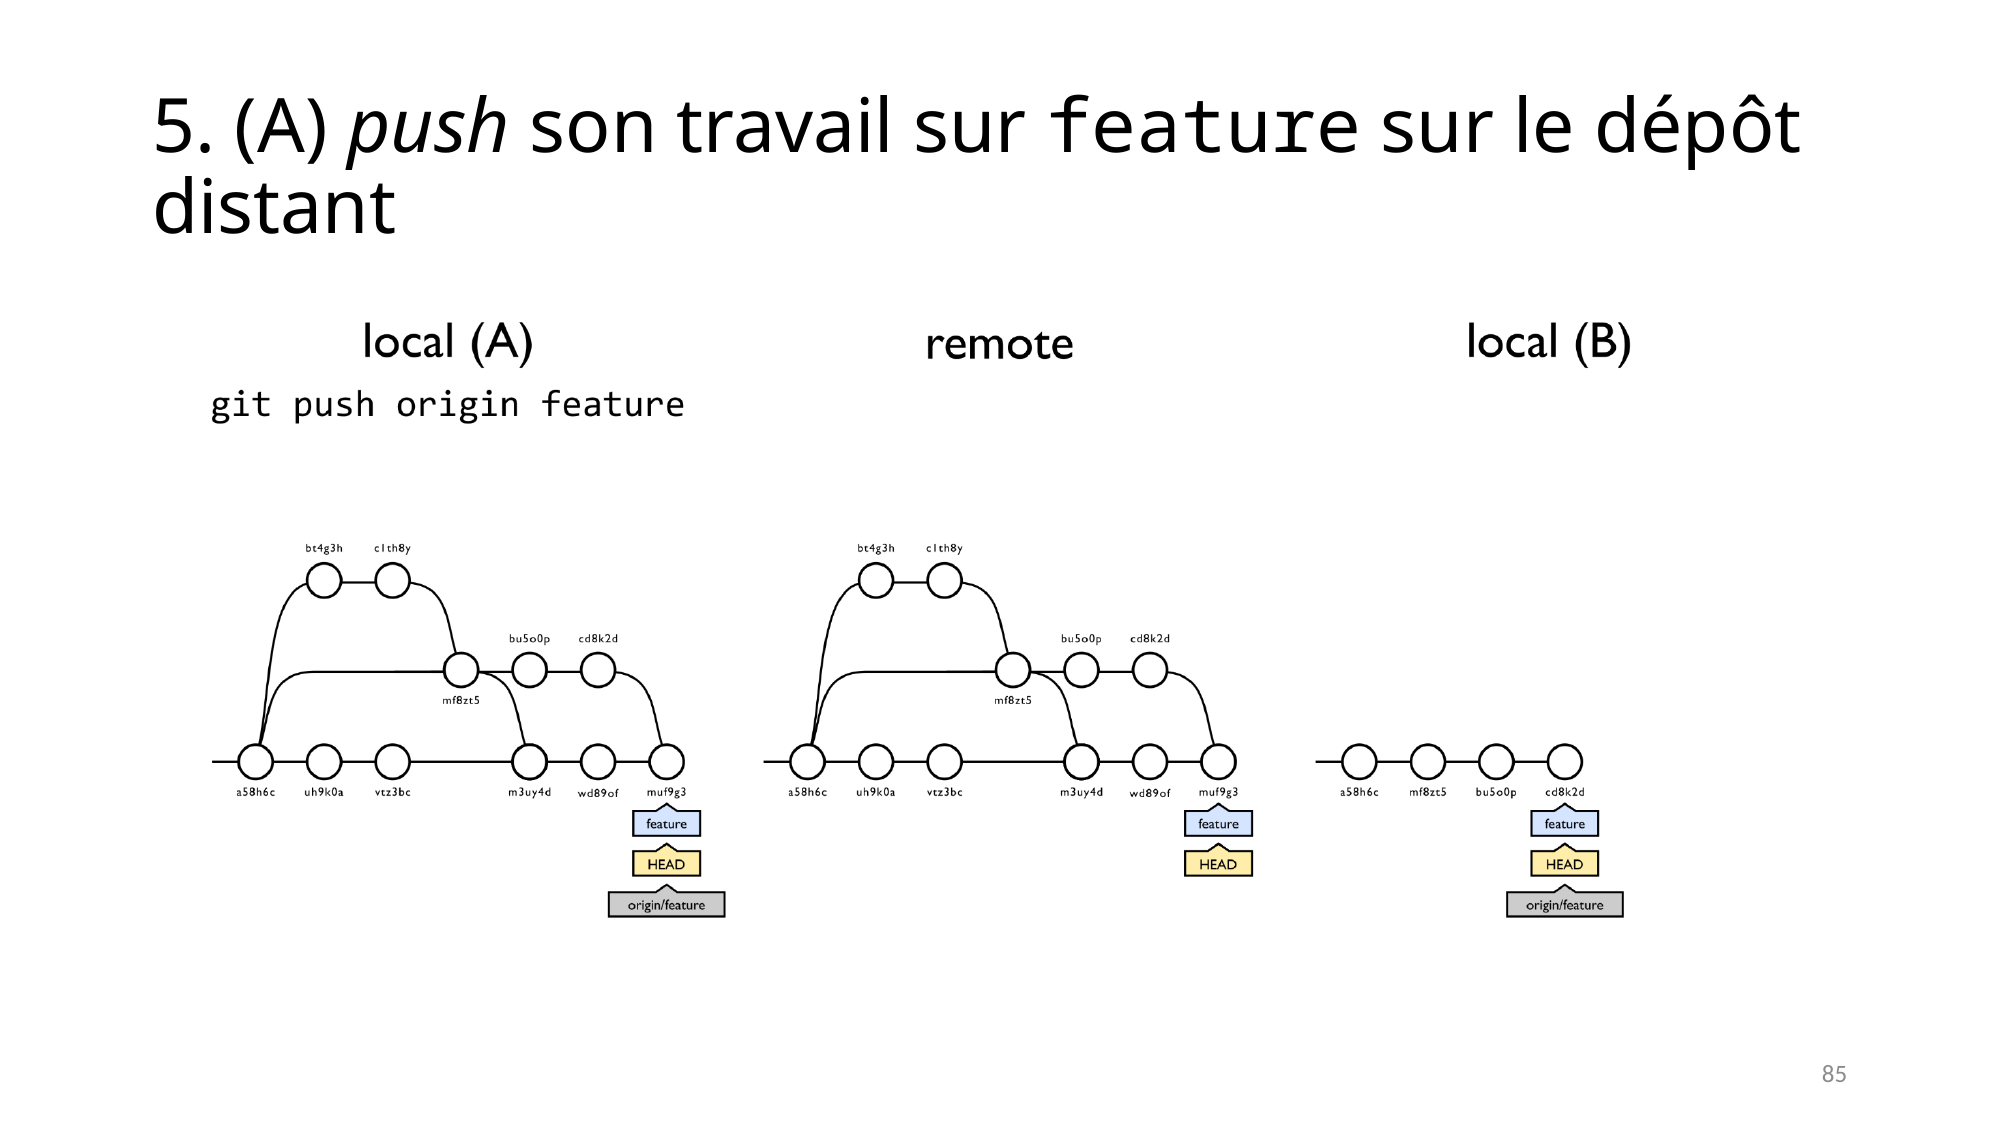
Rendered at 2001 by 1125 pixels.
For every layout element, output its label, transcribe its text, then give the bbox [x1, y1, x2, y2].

title 5. (A) push son travail sur feature sur le dépôt distant [137, 59, 1863, 278]
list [137, 299, 1863, 1014]
slide_number 85 [1412, 1042, 1863, 1103]
